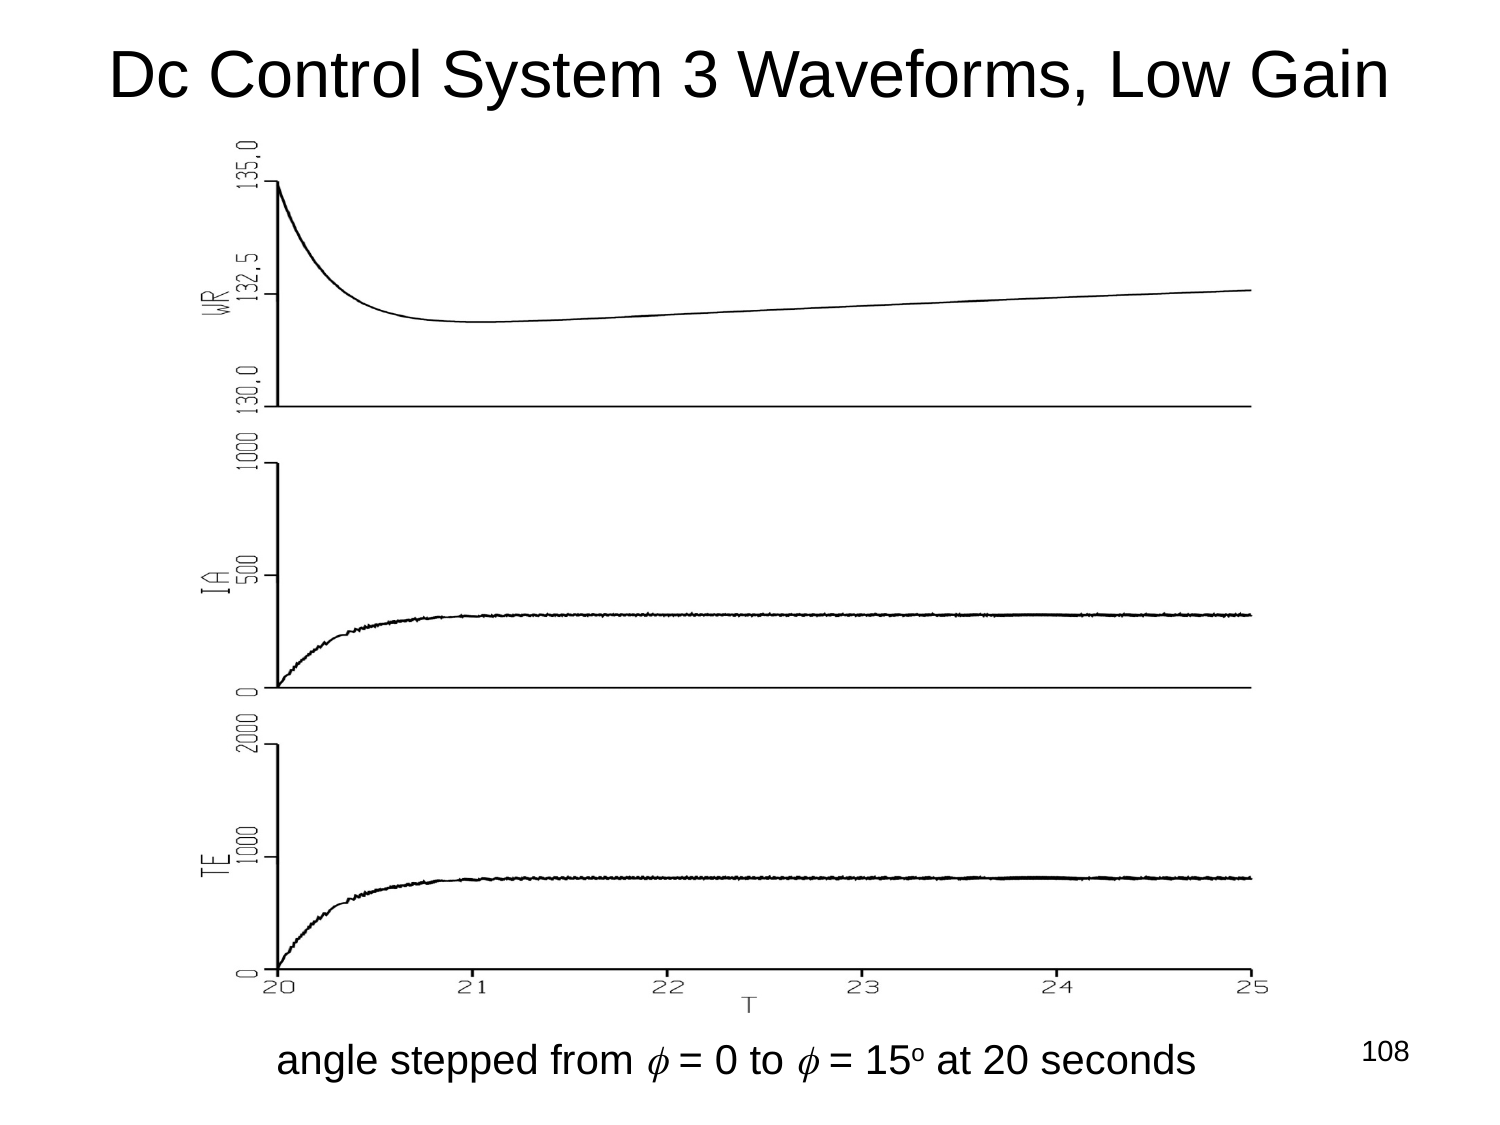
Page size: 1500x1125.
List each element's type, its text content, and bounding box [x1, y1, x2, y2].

picture [199, 140, 1268, 1013]
title Dc Control System 3 Waveforms, Low Gain [24, 24, 1476, 118]
slide_number 108 [1074, 1024, 1426, 1103]
text_box angle stepped from f = 0 to f = 15o at 20 seconds [261, 1025, 1212, 1090]
